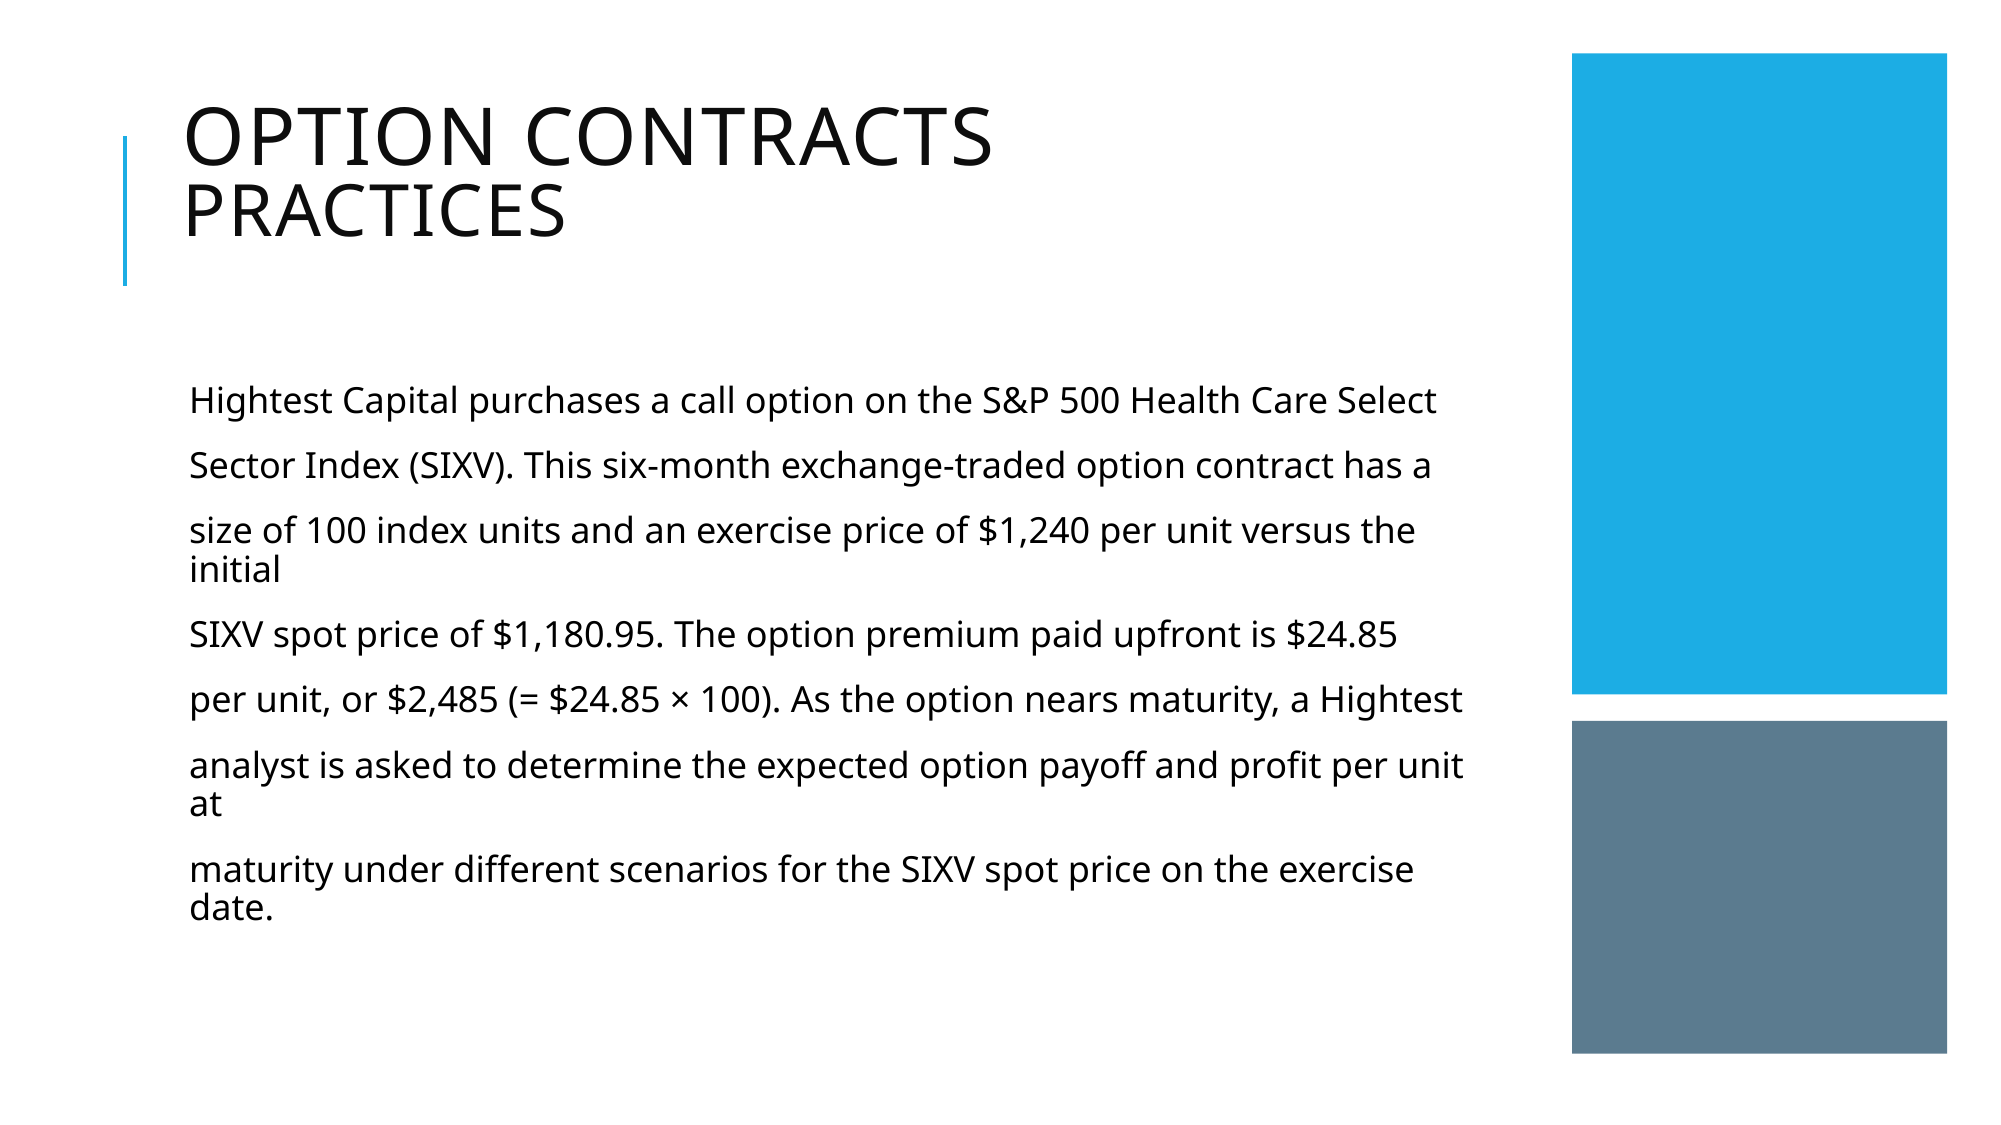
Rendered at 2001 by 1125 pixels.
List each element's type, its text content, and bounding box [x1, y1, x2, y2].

list Hightest Capital purchases a call option on the S&P 500 Health Care Select Sector Index (SIXV). This six-month exchange-traded option contract has a size of 100 index units and an exercise price of $1,240 per unit versus the initial SIXV spot price of $1,180.95. The option premium paid upfront is $24.85 per unit, or $2,485 (= $24.85 × 100). As the option nears maturity, a Hightest analyst is asked to determine the expected option payoff and profit per unit at maturity under different scenarios for the SIXV spot price on the exercise date. [168, 375, 1484, 1035]
text_box [1571, 720, 1948, 1055]
text_box [1571, 52, 1948, 696]
title Option Contracts Practices [168, 96, 1484, 342]
